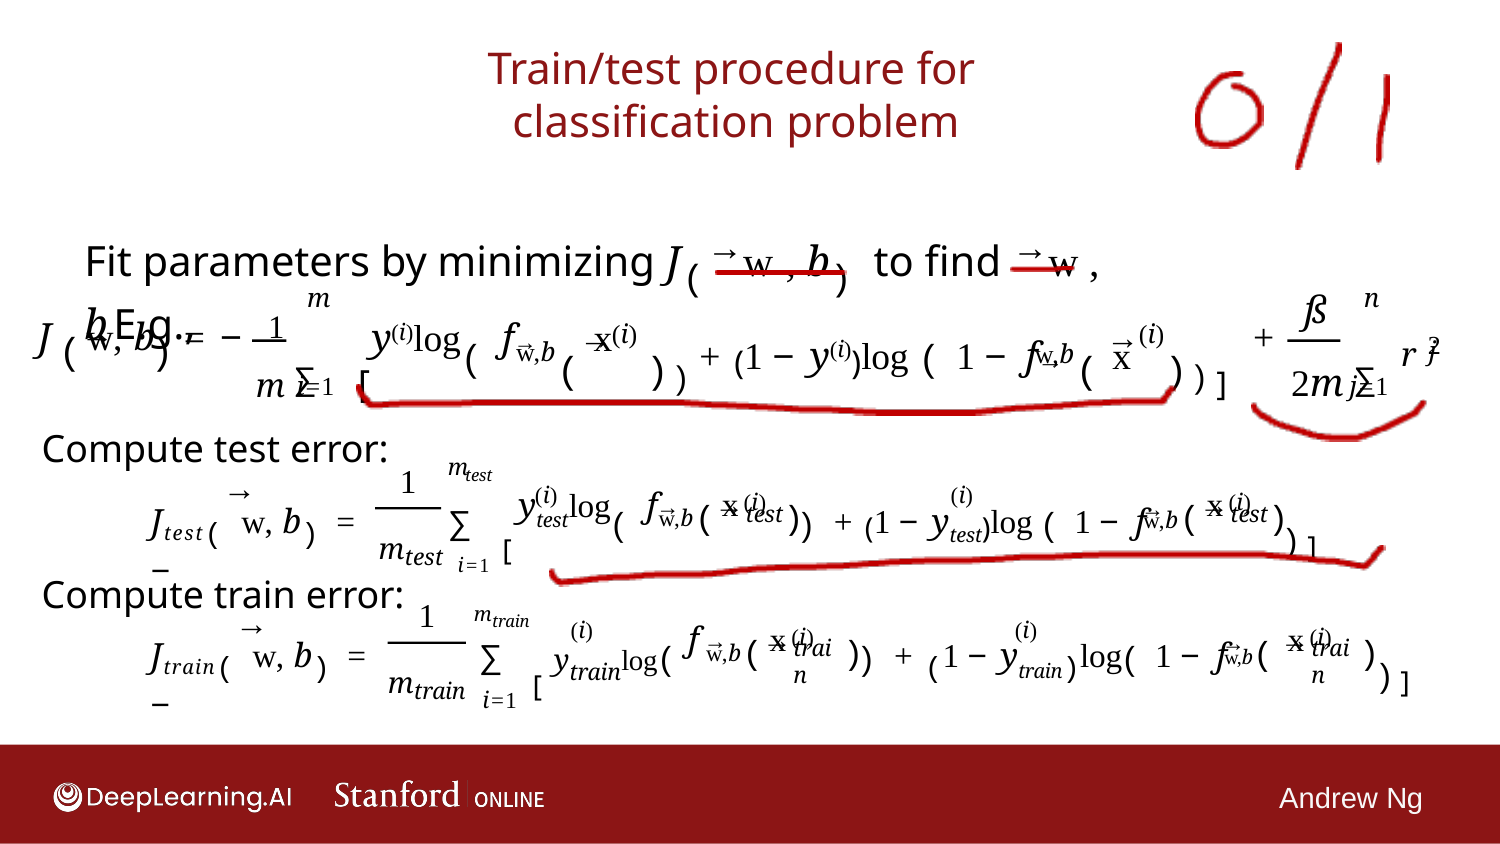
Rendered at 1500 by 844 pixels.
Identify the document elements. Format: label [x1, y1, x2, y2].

text_box [1251, 310, 1281, 358]
picture [1295, 42, 1343, 171]
picture [548, 545, 1387, 587]
text_box [1284, 296, 1452, 399]
text_box [1301, 284, 1327, 332]
picture [714, 269, 848, 275]
text_box [1361, 278, 1380, 313]
picture [1376, 74, 1390, 165]
picture [1251, 399, 1429, 442]
title [485, 37, 1015, 183]
picture [356, 383, 1176, 416]
text_box [35, 212, 1243, 410]
text_box [0, 744, 1500, 844]
text_box [445, 449, 494, 485]
picture [1010, 266, 1078, 273]
picture [1195, 71, 1265, 149]
text_box [39, 422, 1433, 724]
